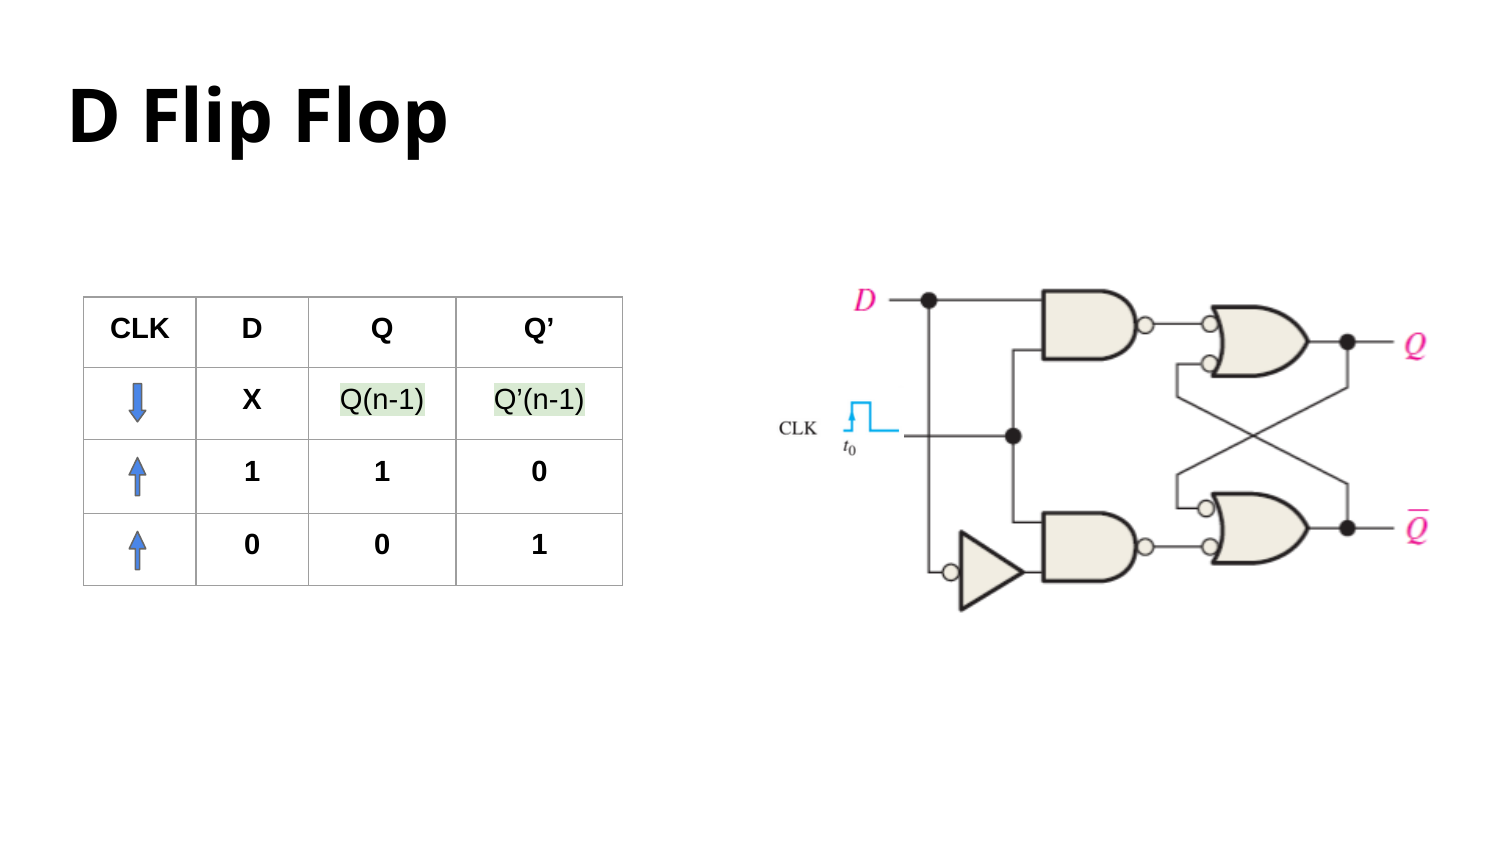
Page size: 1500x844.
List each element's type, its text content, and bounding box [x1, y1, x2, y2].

table_cell Q’(n-1) [457, 368, 622, 439]
table_cell 1 [197, 440, 308, 513]
table_cell X [197, 368, 308, 439]
table_cell 0 [457, 440, 622, 513]
title D Flip Flop [51, 48, 1449, 180]
table_header Q [309, 298, 455, 367]
table_cell [84, 368, 195, 439]
table_cell 0 [309, 514, 455, 585]
table_cell 1 [457, 514, 622, 585]
table_cell [84, 514, 195, 585]
table_cell 0 [197, 514, 308, 585]
table_cell 1 [309, 440, 455, 513]
picture [769, 260, 1464, 620]
text_box [129, 457, 146, 496]
table_cell [84, 440, 195, 513]
table_cell Q(n-1) [309, 368, 455, 439]
text_box [129, 383, 146, 422]
table_header Q’ [457, 298, 622, 367]
table_header CLK [84, 298, 195, 367]
table_header D [197, 298, 308, 367]
text_box [129, 531, 146, 570]
